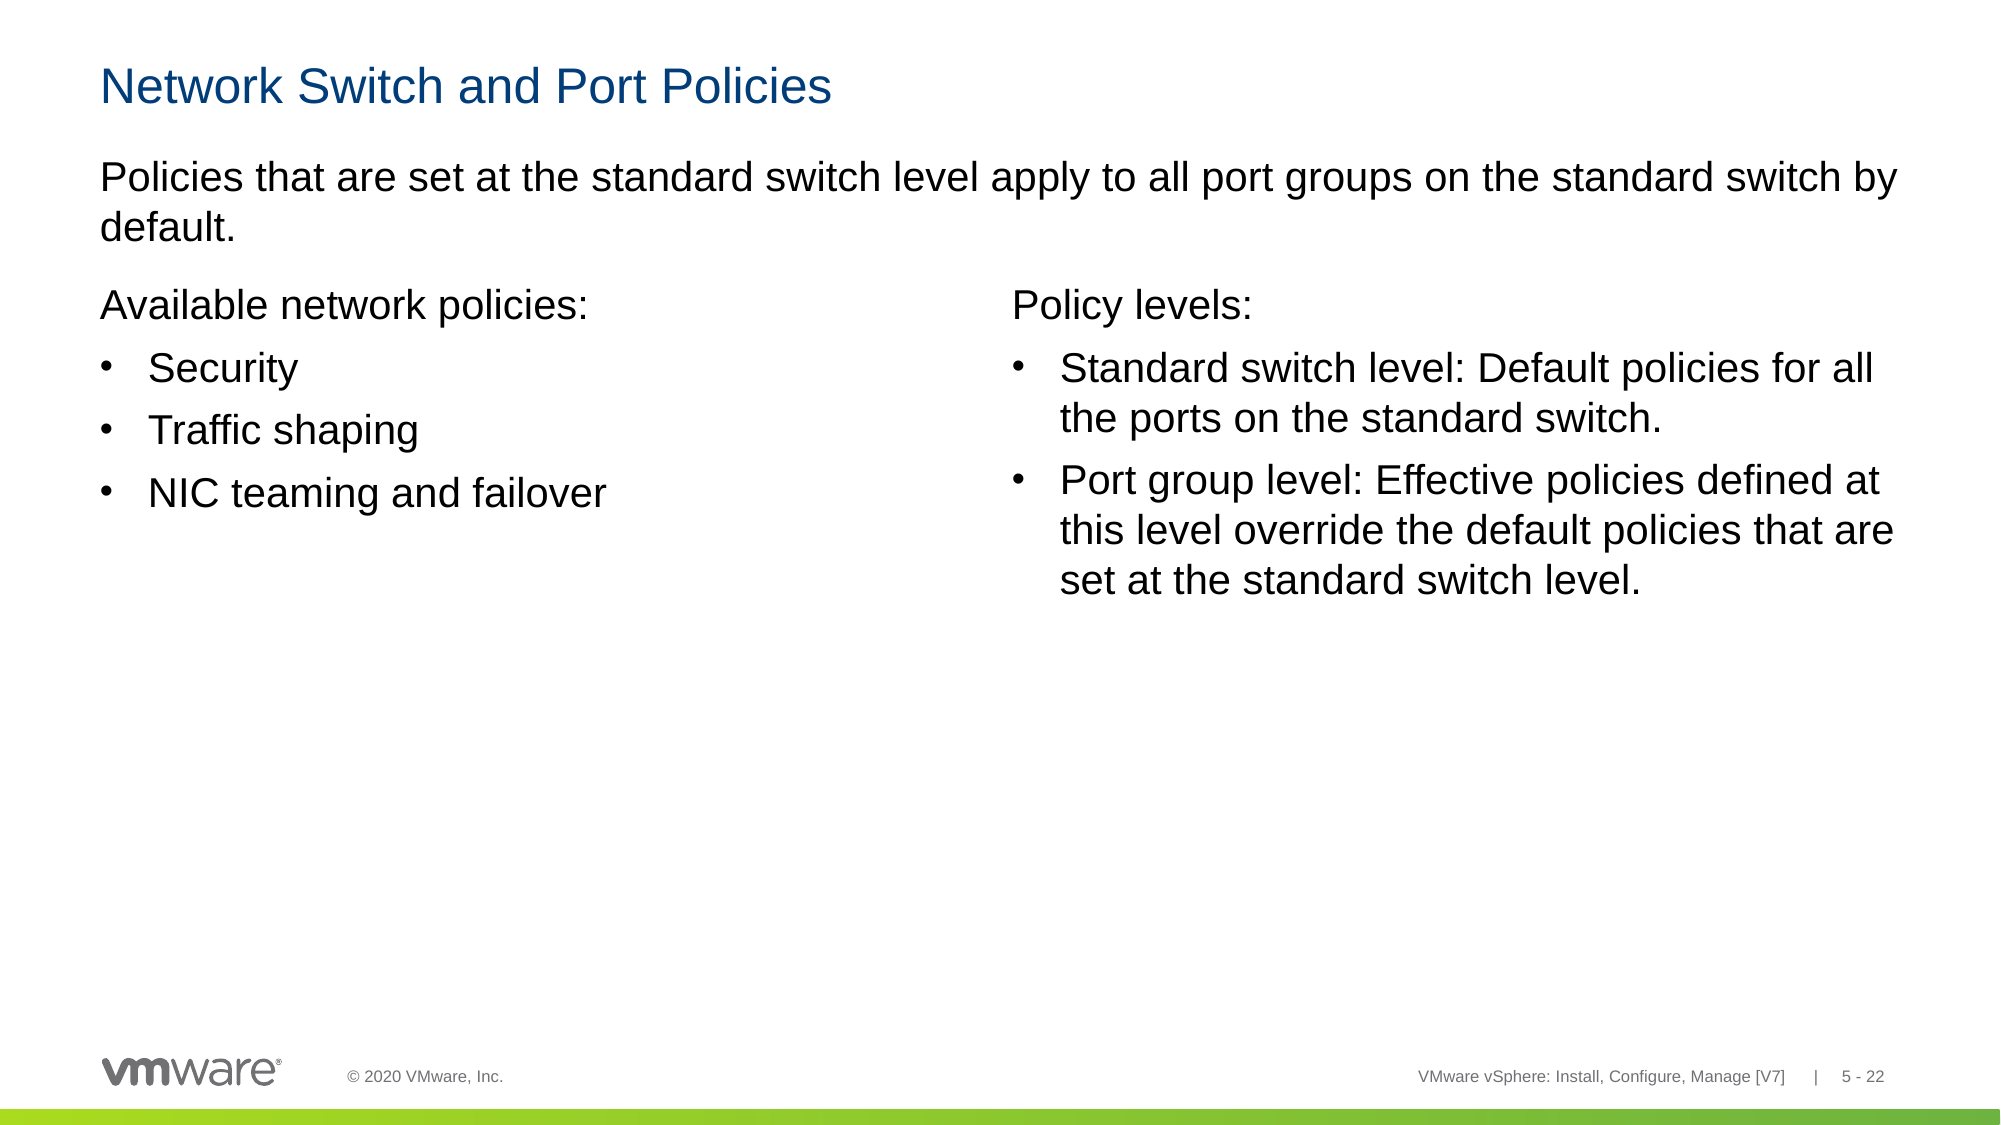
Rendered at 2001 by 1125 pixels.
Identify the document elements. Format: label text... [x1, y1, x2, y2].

list Available network policies: Security Traffic shaping NIC teaming and failover [99, 278, 986, 1046]
list Policy levels: Standard switch level: Default policies for all the ports on the standard switch. Port group level: Effective policies defined at this level override the default policies that are set at the standard switch level. [1011, 278, 1898, 1046]
list Policies that are set at the standard switch level apply to all port groups on the standard switch by default. [99, 149, 1900, 247]
footer VMware vSphere: Install, Configure, Manage [V7] | 5 - 22 [545, 1060, 1900, 1110]
title Network Switch and Port Policies [99, 54, 1900, 113]
